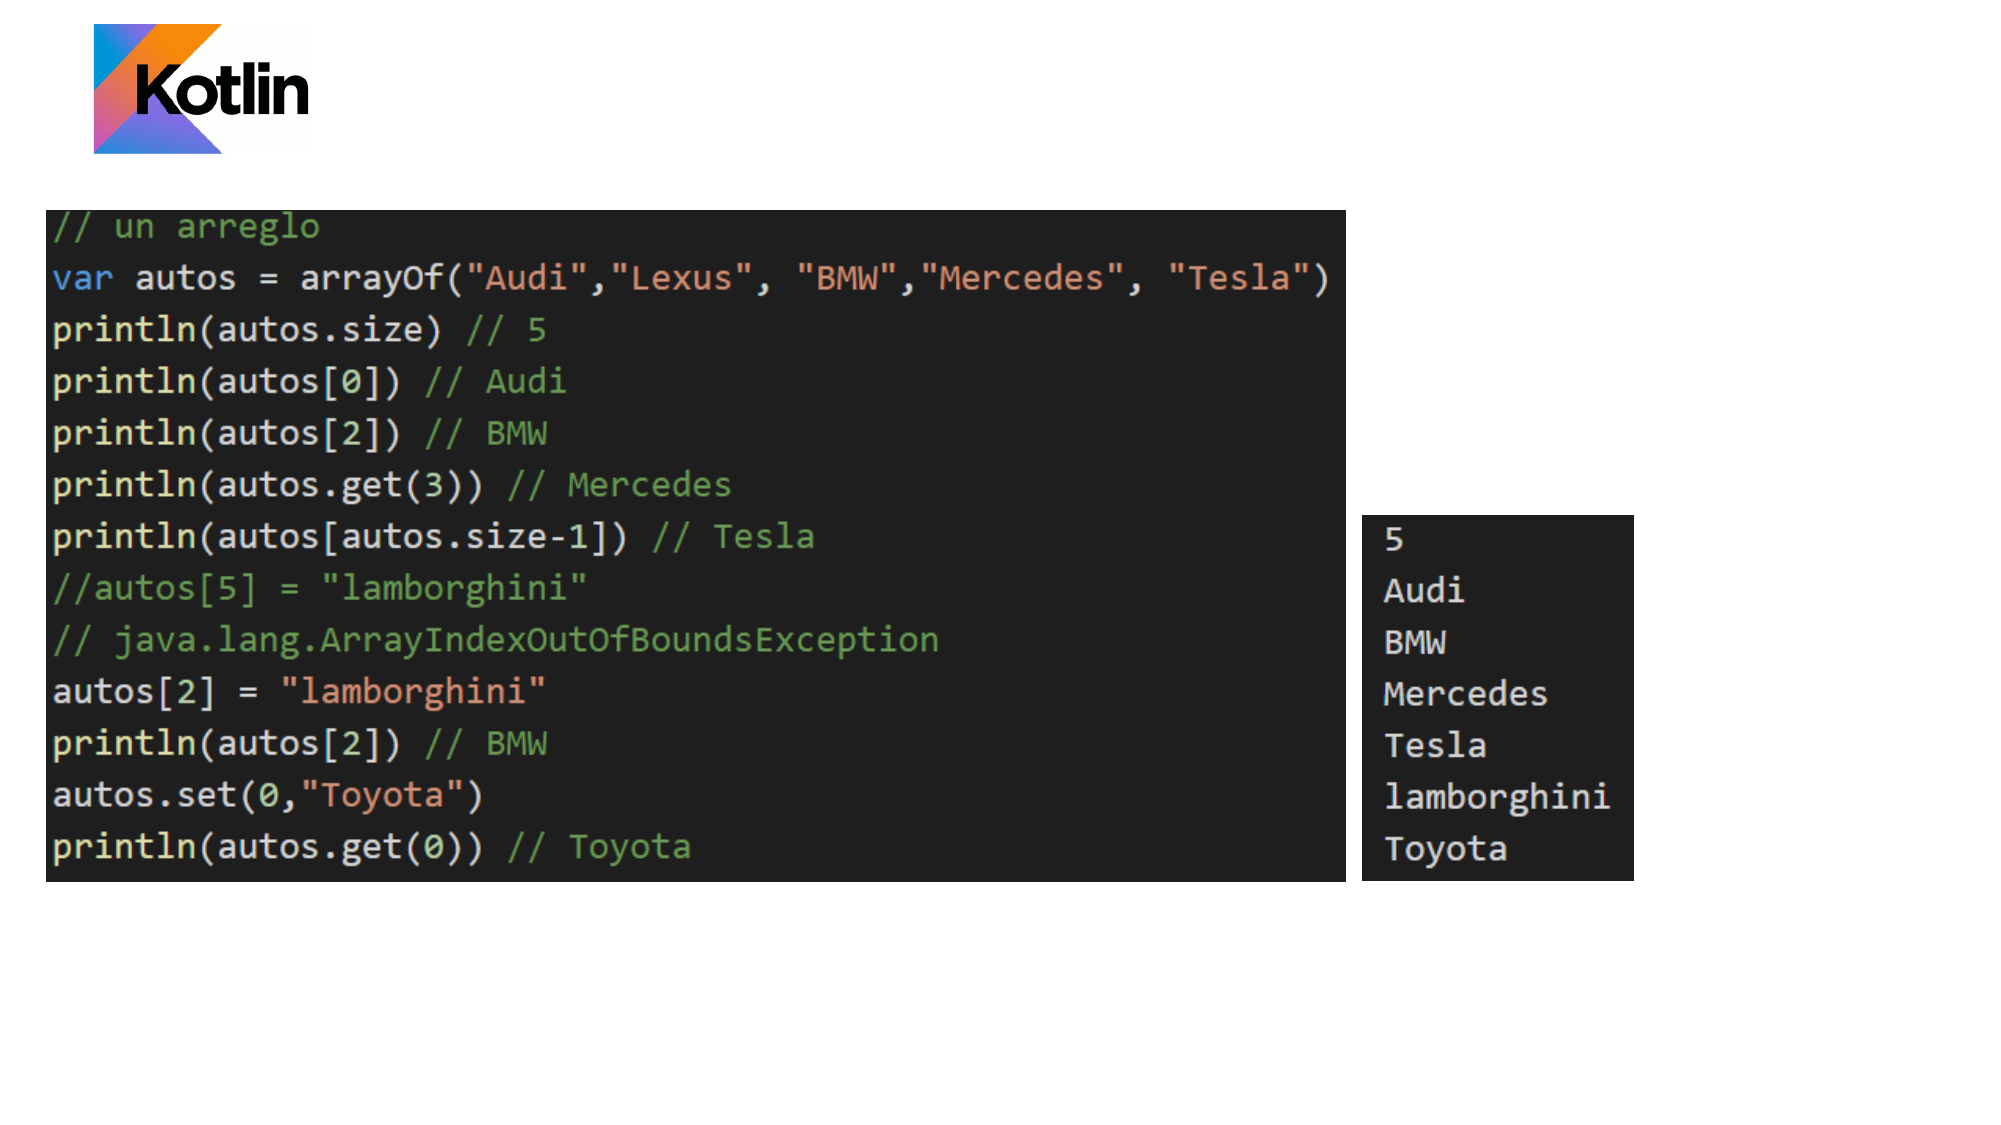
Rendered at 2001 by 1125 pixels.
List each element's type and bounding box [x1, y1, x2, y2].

picture [93, 24, 313, 154]
picture [1362, 515, 1634, 882]
picture [46, 210, 1346, 882]
